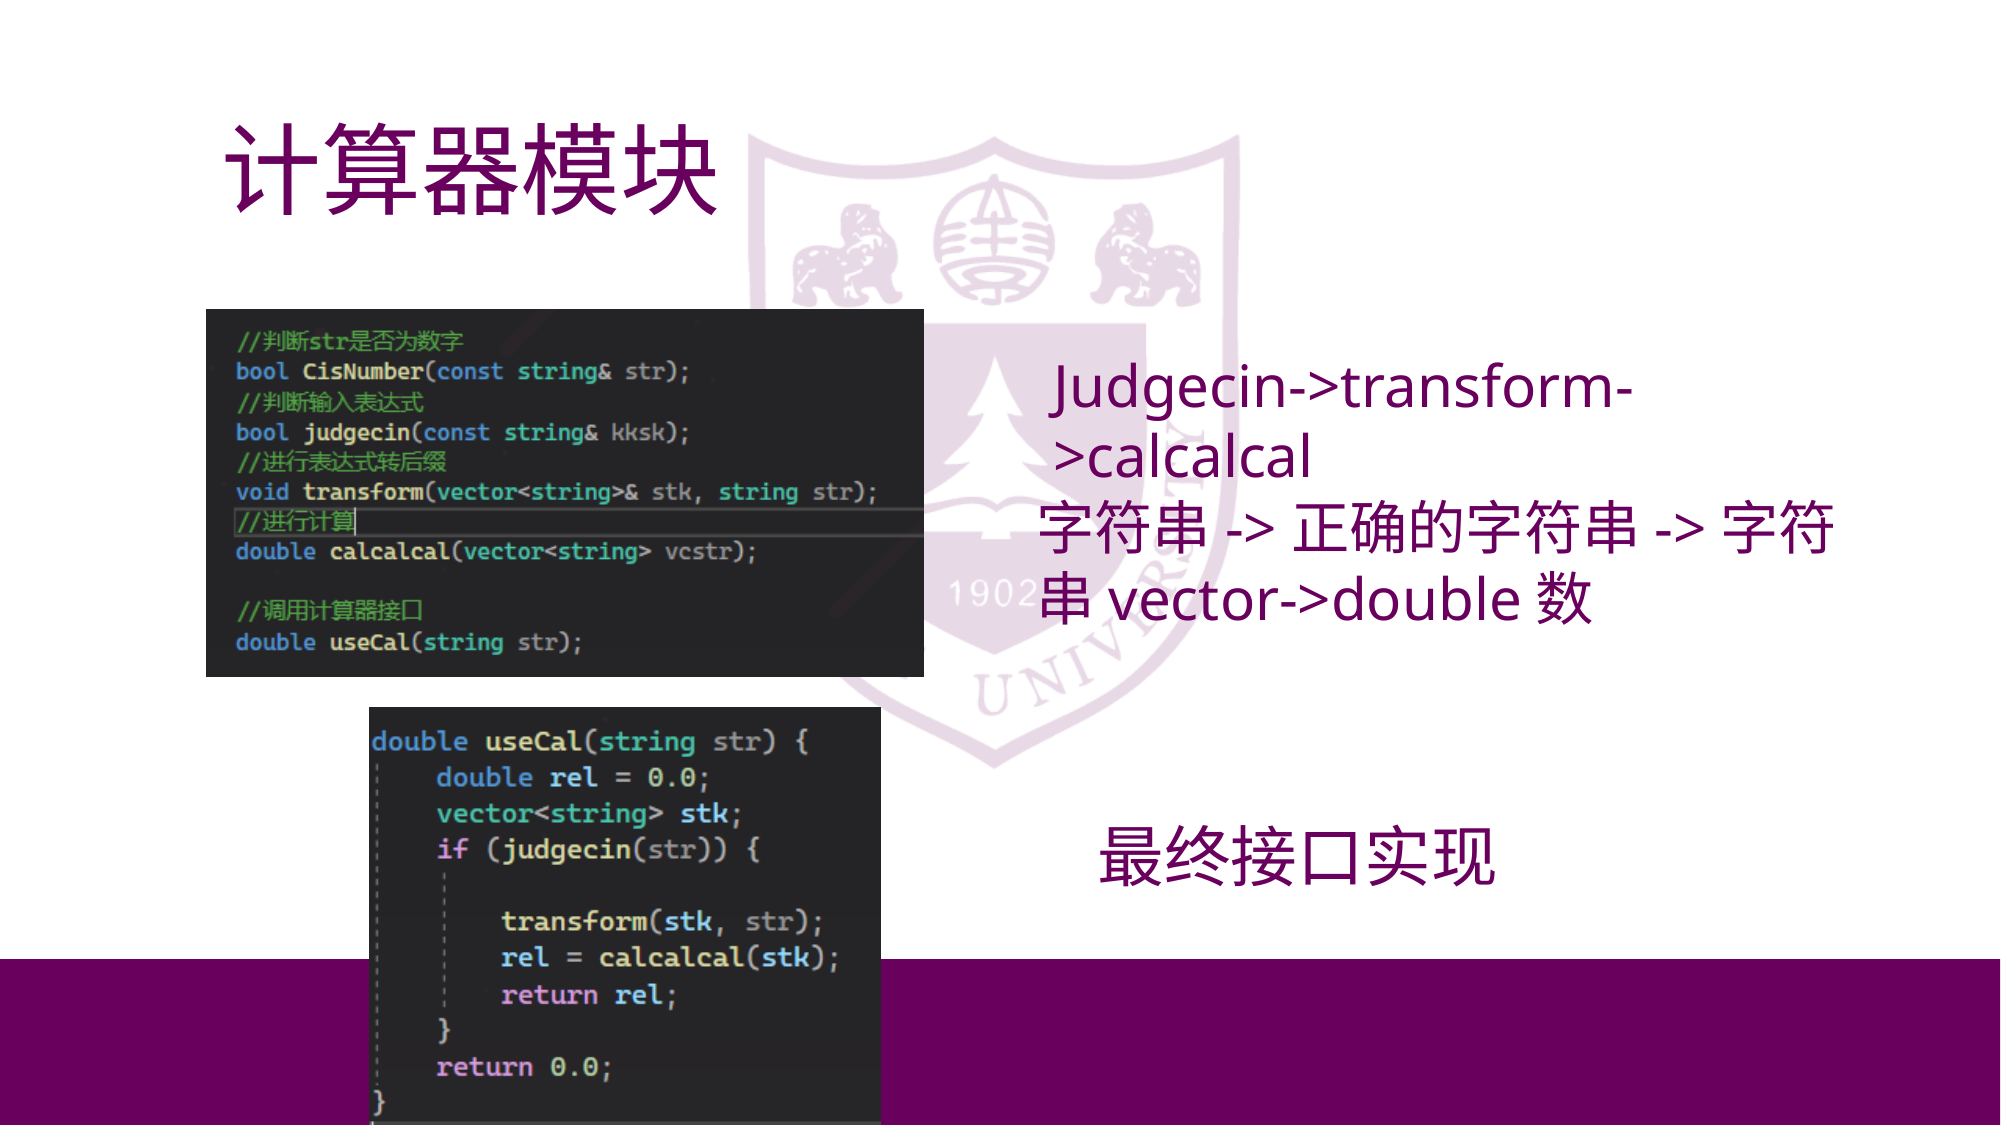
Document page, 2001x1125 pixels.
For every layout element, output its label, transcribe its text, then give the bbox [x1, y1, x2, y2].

picture [369, 706, 881, 1125]
text_box Judgecin->transform->calcalcal [1038, 341, 1909, 497]
text_box 计算器模块 [206, 100, 881, 236]
text_box 字符串->正确的字符串->字符串vector->double数 [1021, 484, 1892, 639]
picture [206, 309, 924, 677]
text_box 最终接口实现 [1082, 807, 1580, 902]
